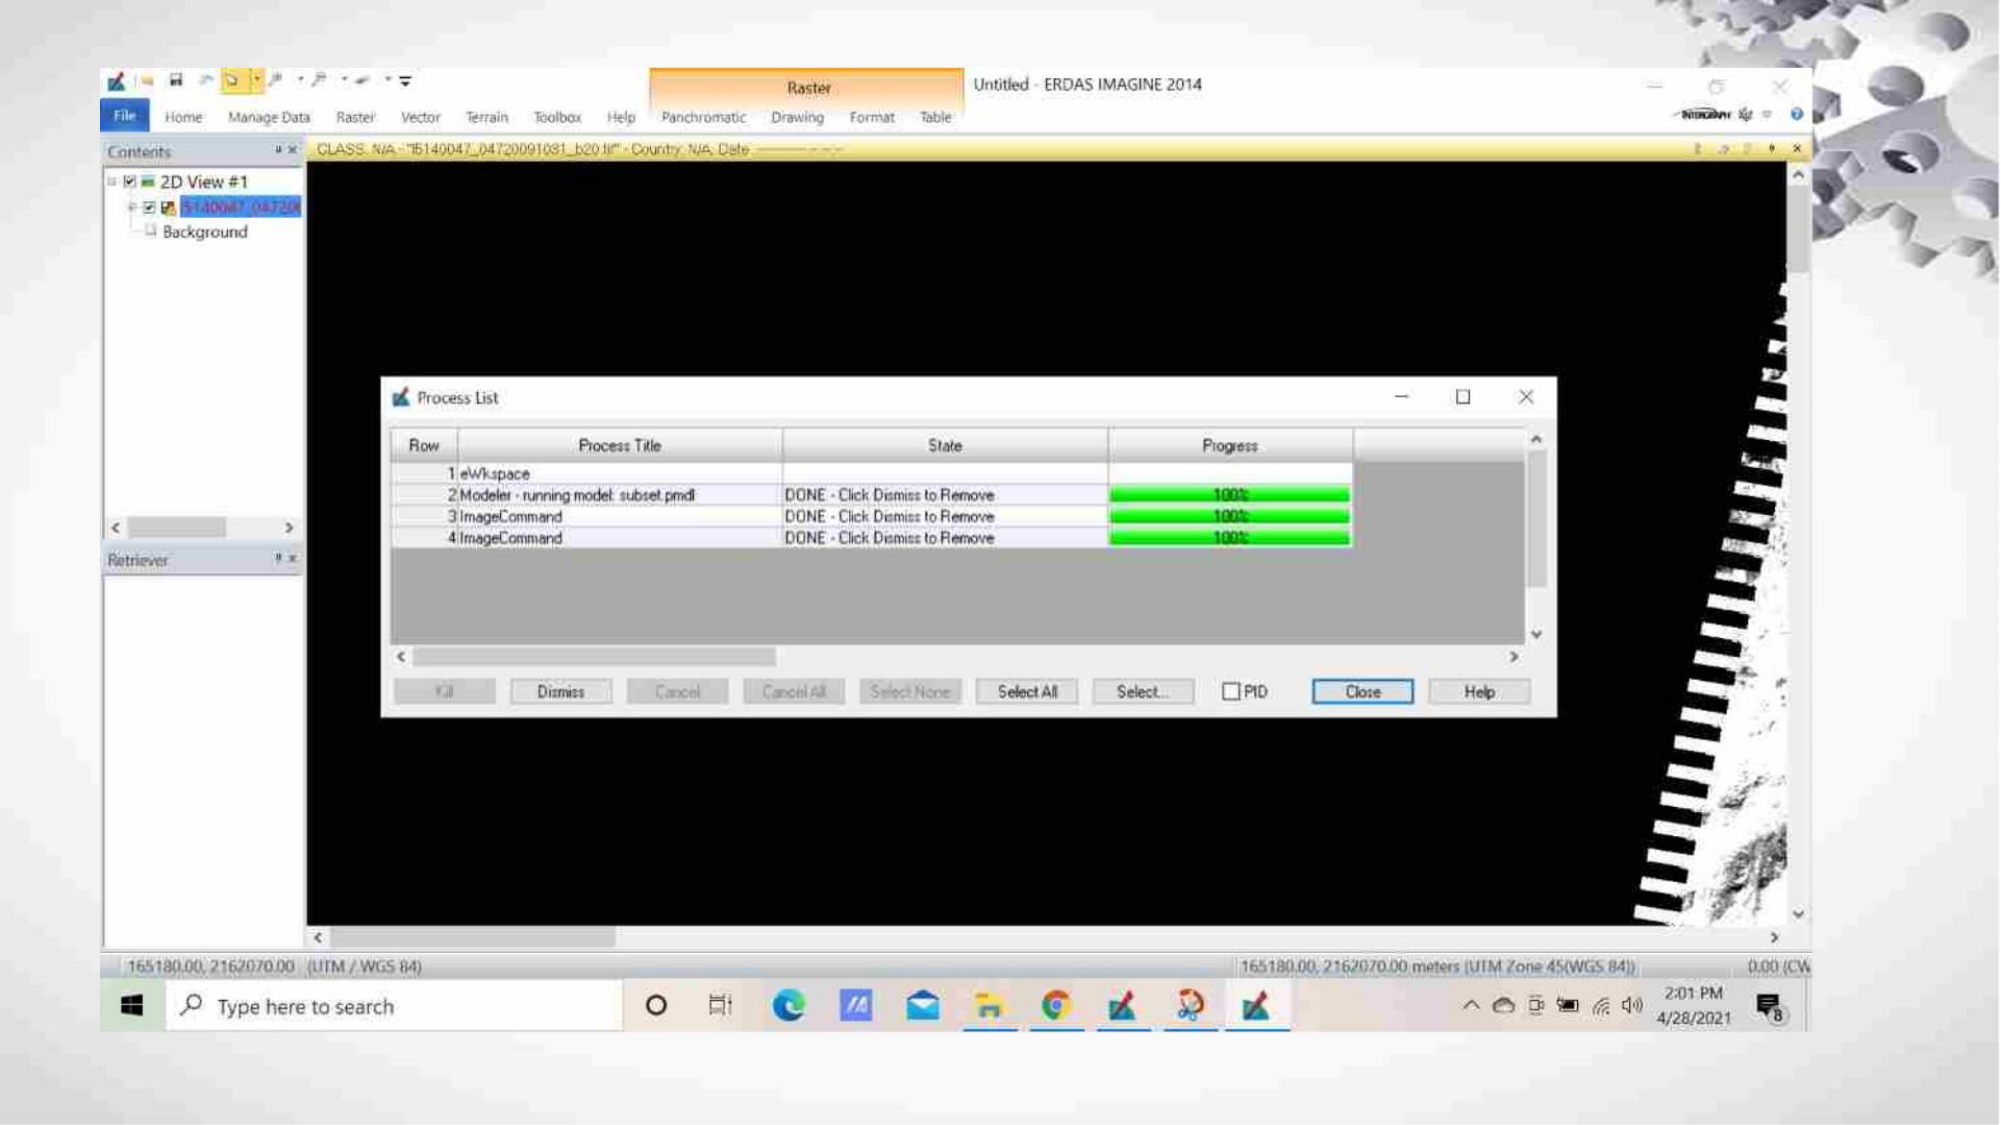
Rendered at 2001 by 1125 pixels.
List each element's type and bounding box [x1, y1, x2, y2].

text_box [0, 0, 2000, 1125]
